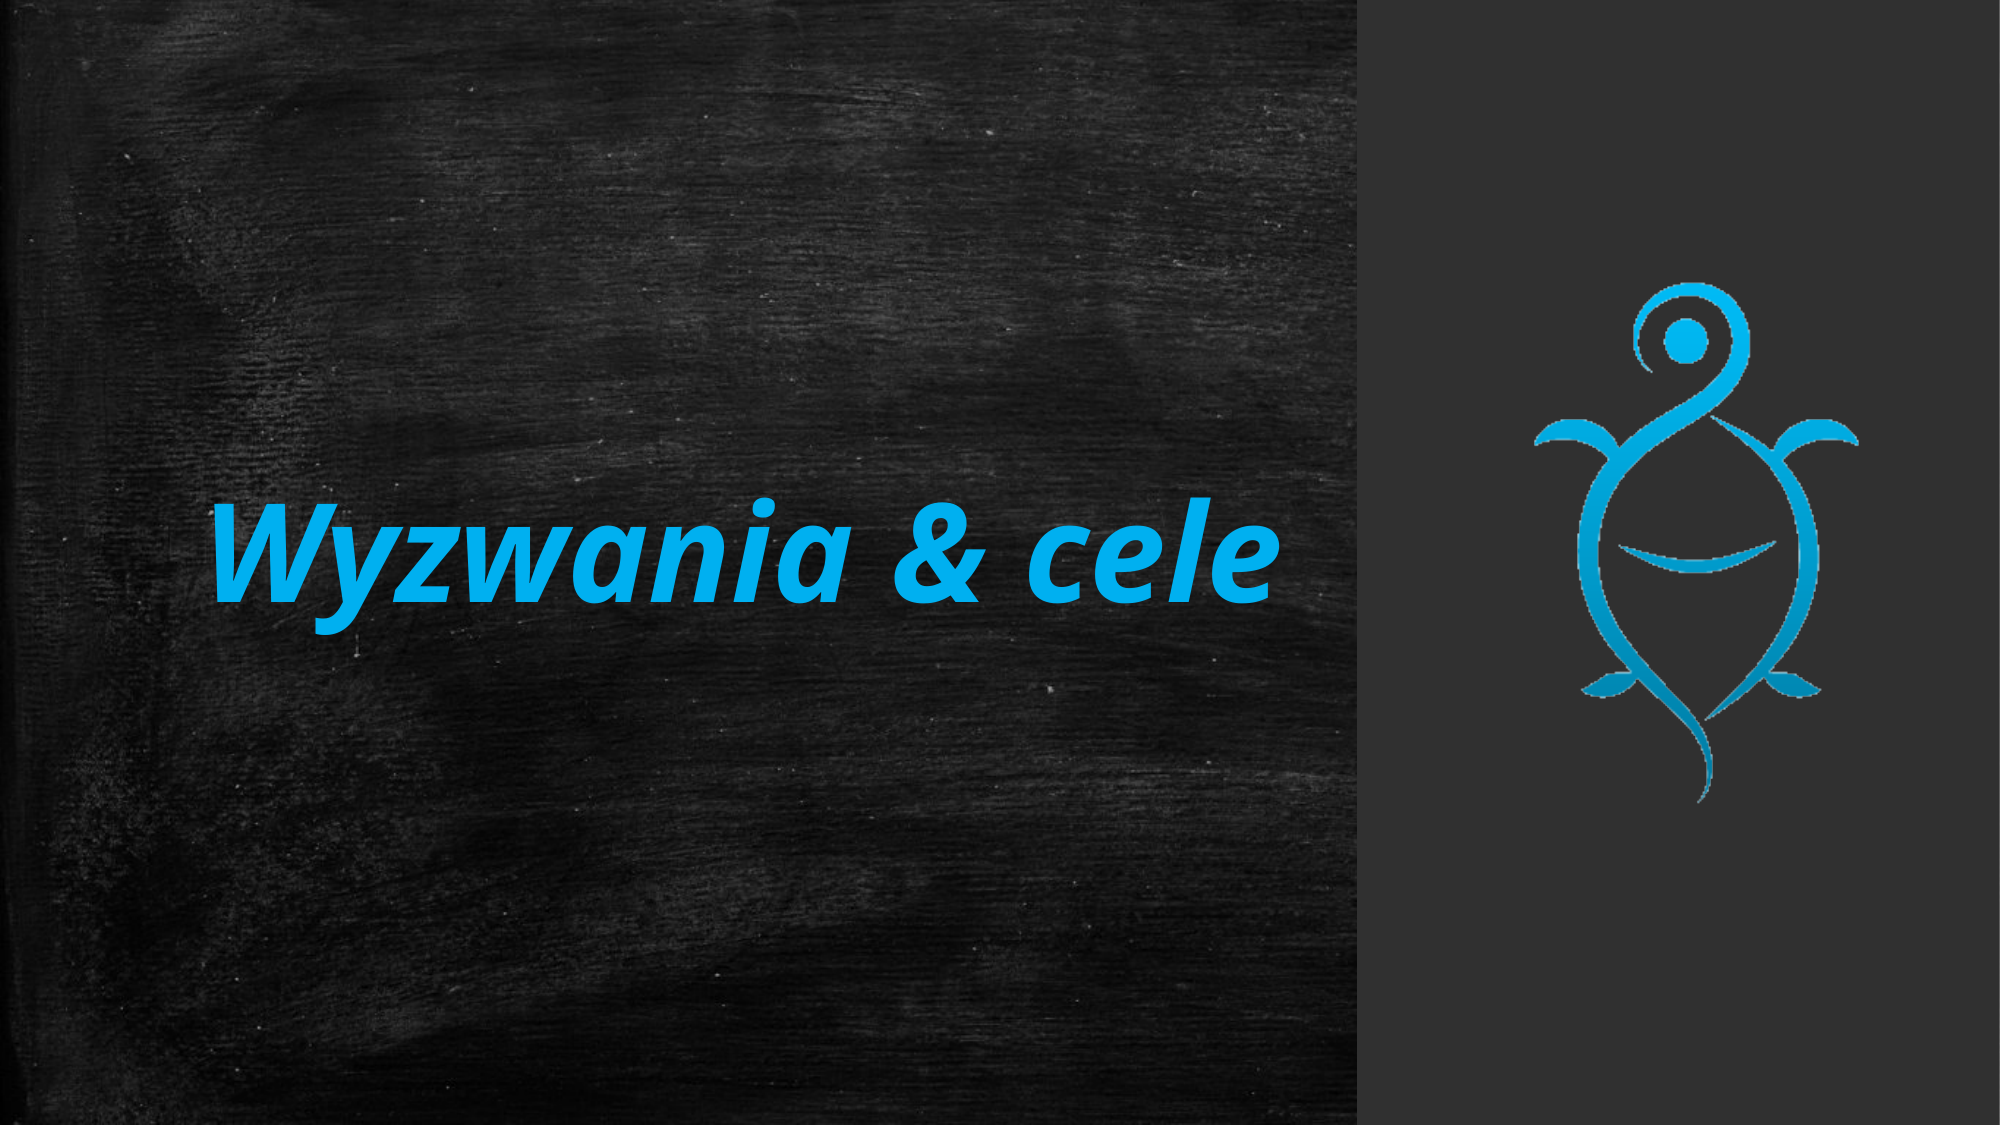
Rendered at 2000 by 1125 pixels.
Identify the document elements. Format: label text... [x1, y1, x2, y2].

title Wyzwania & cele [31, 485, 1299, 640]
picture [1503, 231, 1887, 837]
